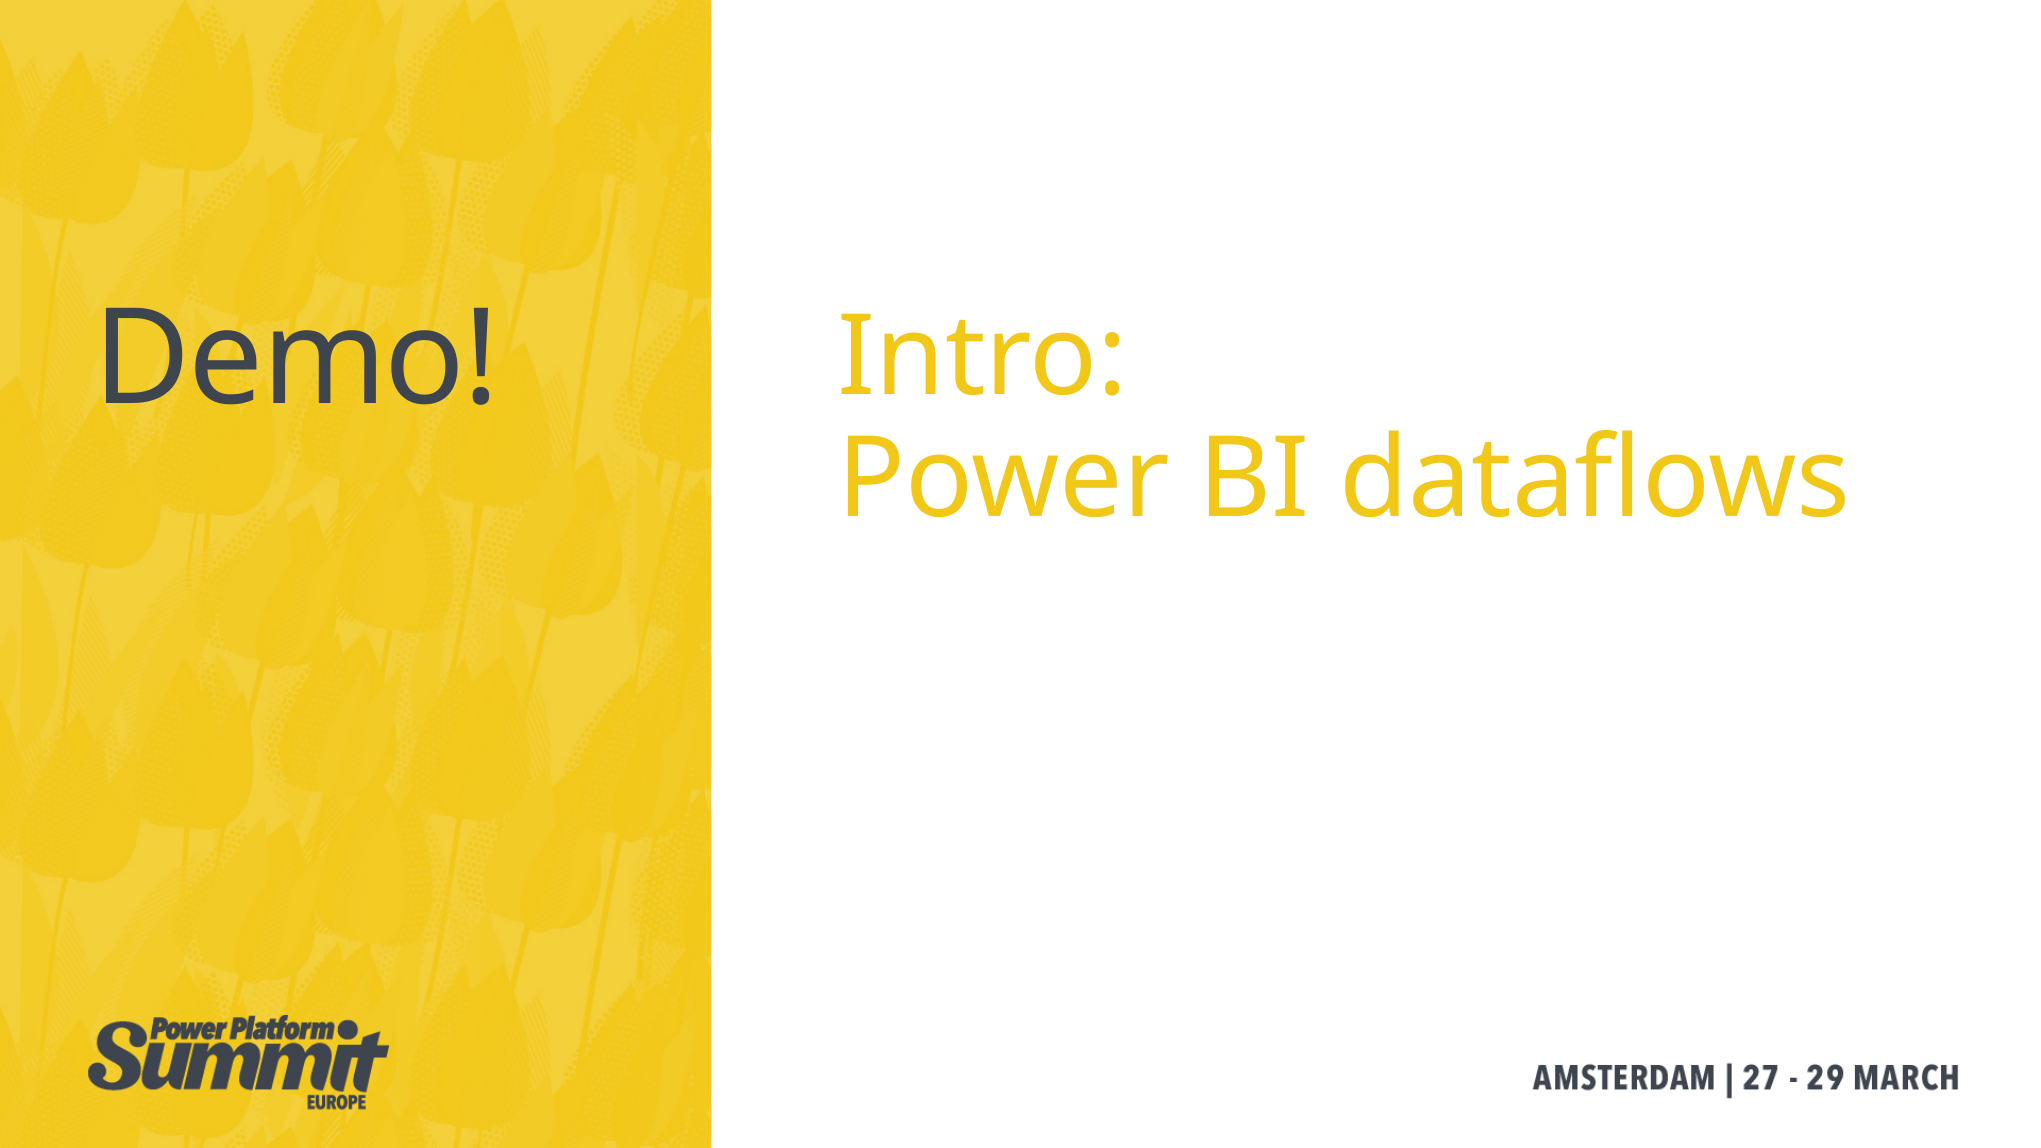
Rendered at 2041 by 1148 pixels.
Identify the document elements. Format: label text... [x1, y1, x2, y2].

list Intro: Power BI dataflows [807, 273, 1933, 691]
title Demo! [70, 273, 658, 595]
picture [0, 0, 2041, 1148]
